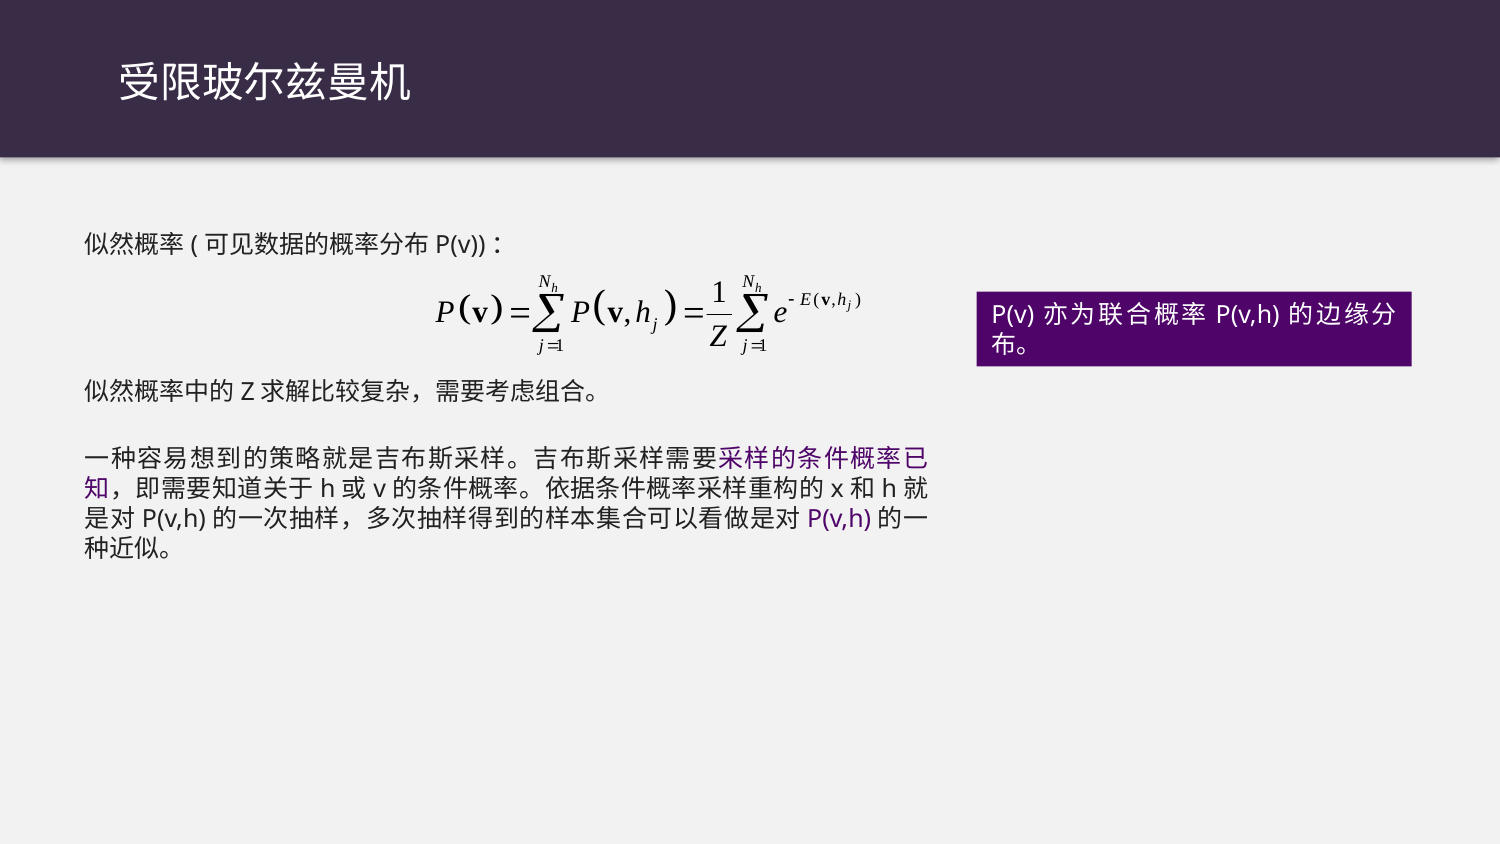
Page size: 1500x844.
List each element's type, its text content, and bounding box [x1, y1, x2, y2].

text_box P(v)亦为联合概率P(v,h)的边缘分布。 [976, 291, 1412, 367]
text_box [0, 0, 1500, 158]
text_box 一种容易想到的策略就是吉布斯采样。吉布斯采样需要采样的条件概率已知，即需要知道关于h或v的条件概率。依据条件概率采样重构的x和h就是对P(v,h)的一次抽样，多次抽样得到的样本集合可以看做是对P(v,h)的一种近似。 [70, 435, 944, 571]
text_box 受限玻尔兹曼机 [103, 48, 426, 114]
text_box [428, 265, 874, 363]
text_box 似然概率(可见数据的概率分布P(v))： [69, 220, 823, 266]
